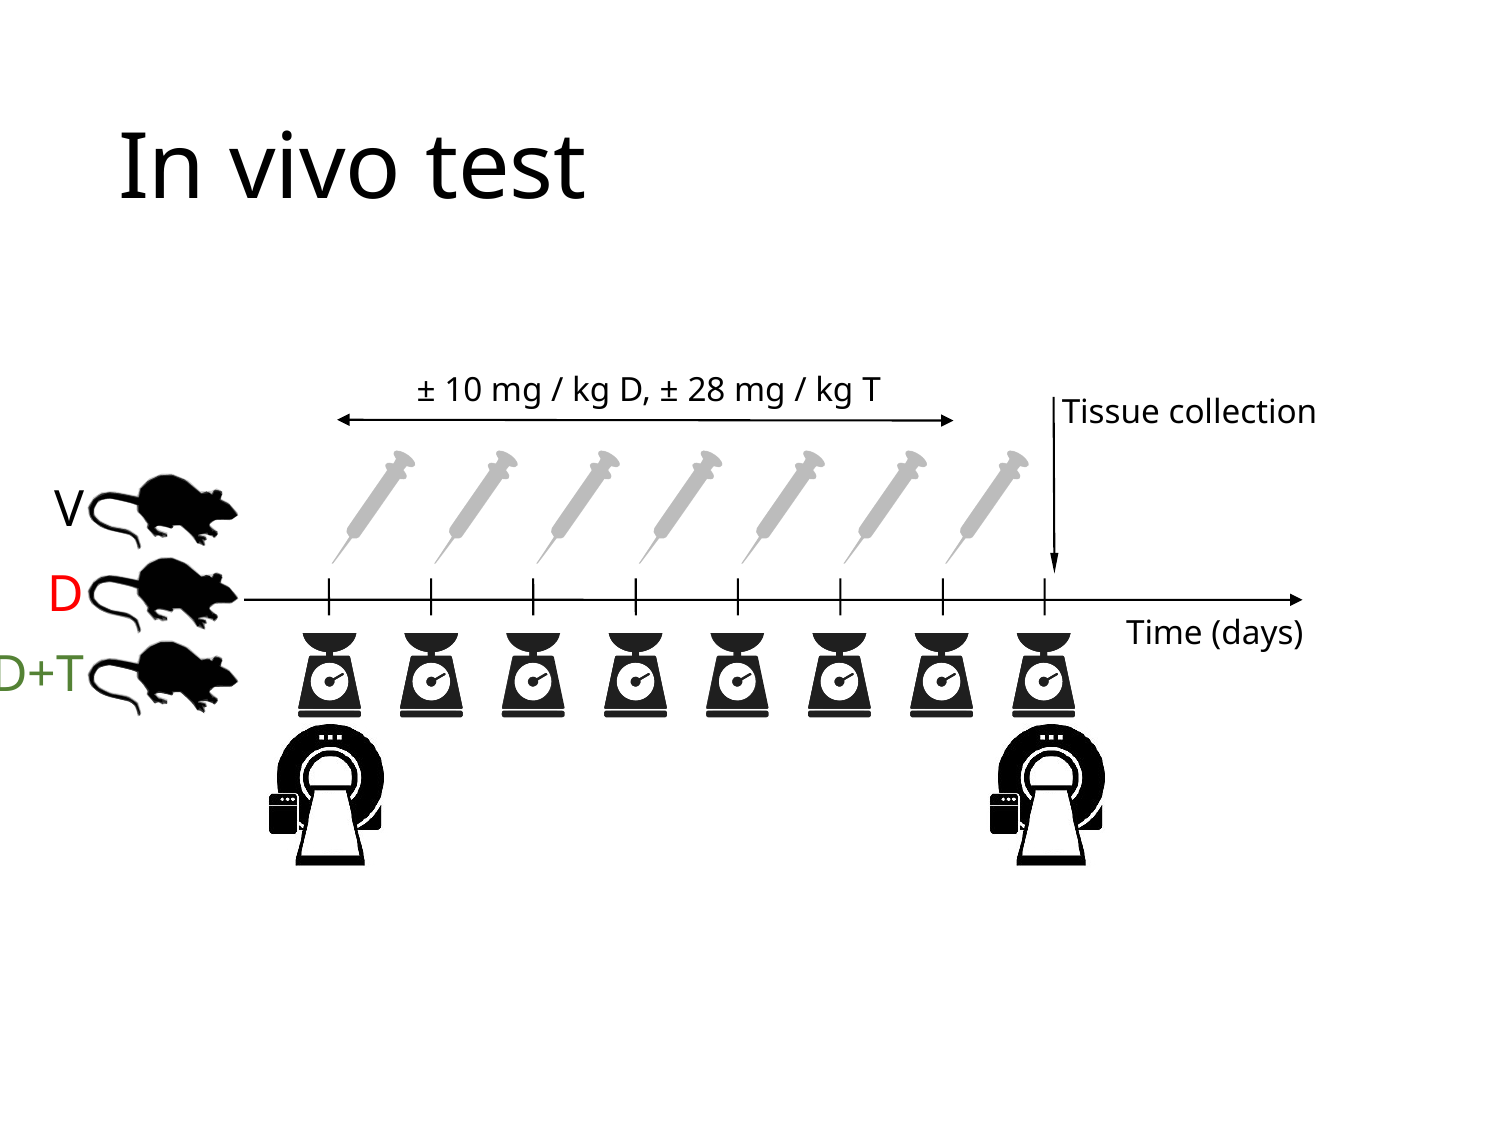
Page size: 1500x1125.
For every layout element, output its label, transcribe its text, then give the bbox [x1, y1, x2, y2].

text_box Time (days) [1034, 611, 1304, 667]
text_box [298, 633, 1076, 718]
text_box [87, 557, 239, 633]
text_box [265, 342, 1029, 565]
title In vivo test [103, 59, 1397, 278]
text_box D [20, 561, 85, 622]
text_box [87, 640, 239, 717]
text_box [245, 579, 1303, 615]
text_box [87, 473, 239, 550]
text_box D+T [0, 641, 84, 702]
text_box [265, 719, 1109, 868]
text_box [1053, 389, 1425, 574]
text_box V [5, 476, 85, 537]
